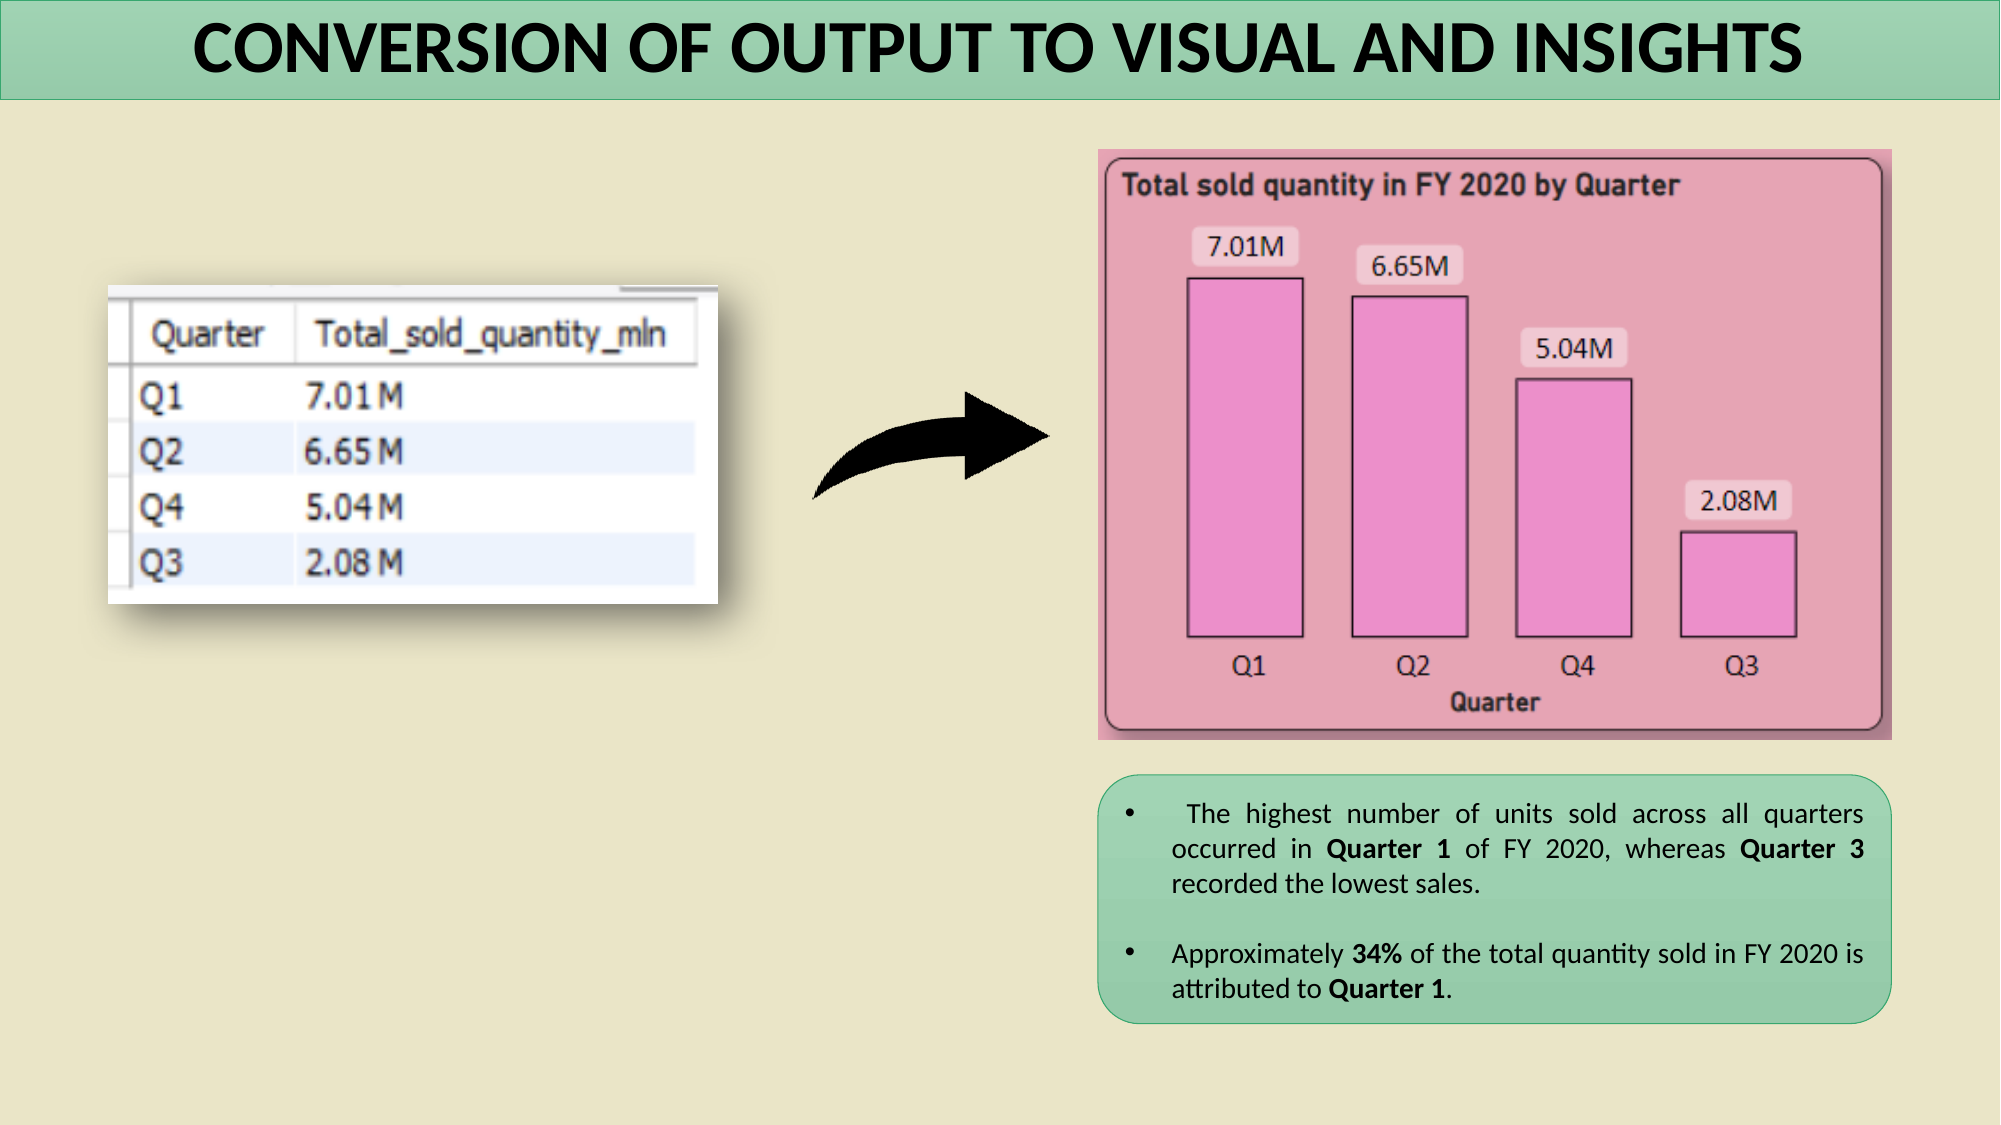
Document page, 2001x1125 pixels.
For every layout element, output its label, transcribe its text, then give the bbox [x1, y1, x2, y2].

text_box The highest number of units sold across all quarters occurred in Quarter 1 of FY 2020, whereas Quarter 3 recorded the lowest sales. Approximately 34% of the total quantity sold in FY 2020 is attributed to Quarter 1. [1097, 774, 1892, 1025]
picture [789, 356, 1074, 533]
picture [1097, 149, 1892, 740]
picture [108, 285, 718, 604]
title CONVERSION OF OUTPUT TO VISUAL AND INSIGHTS [0, 0, 2000, 100]
